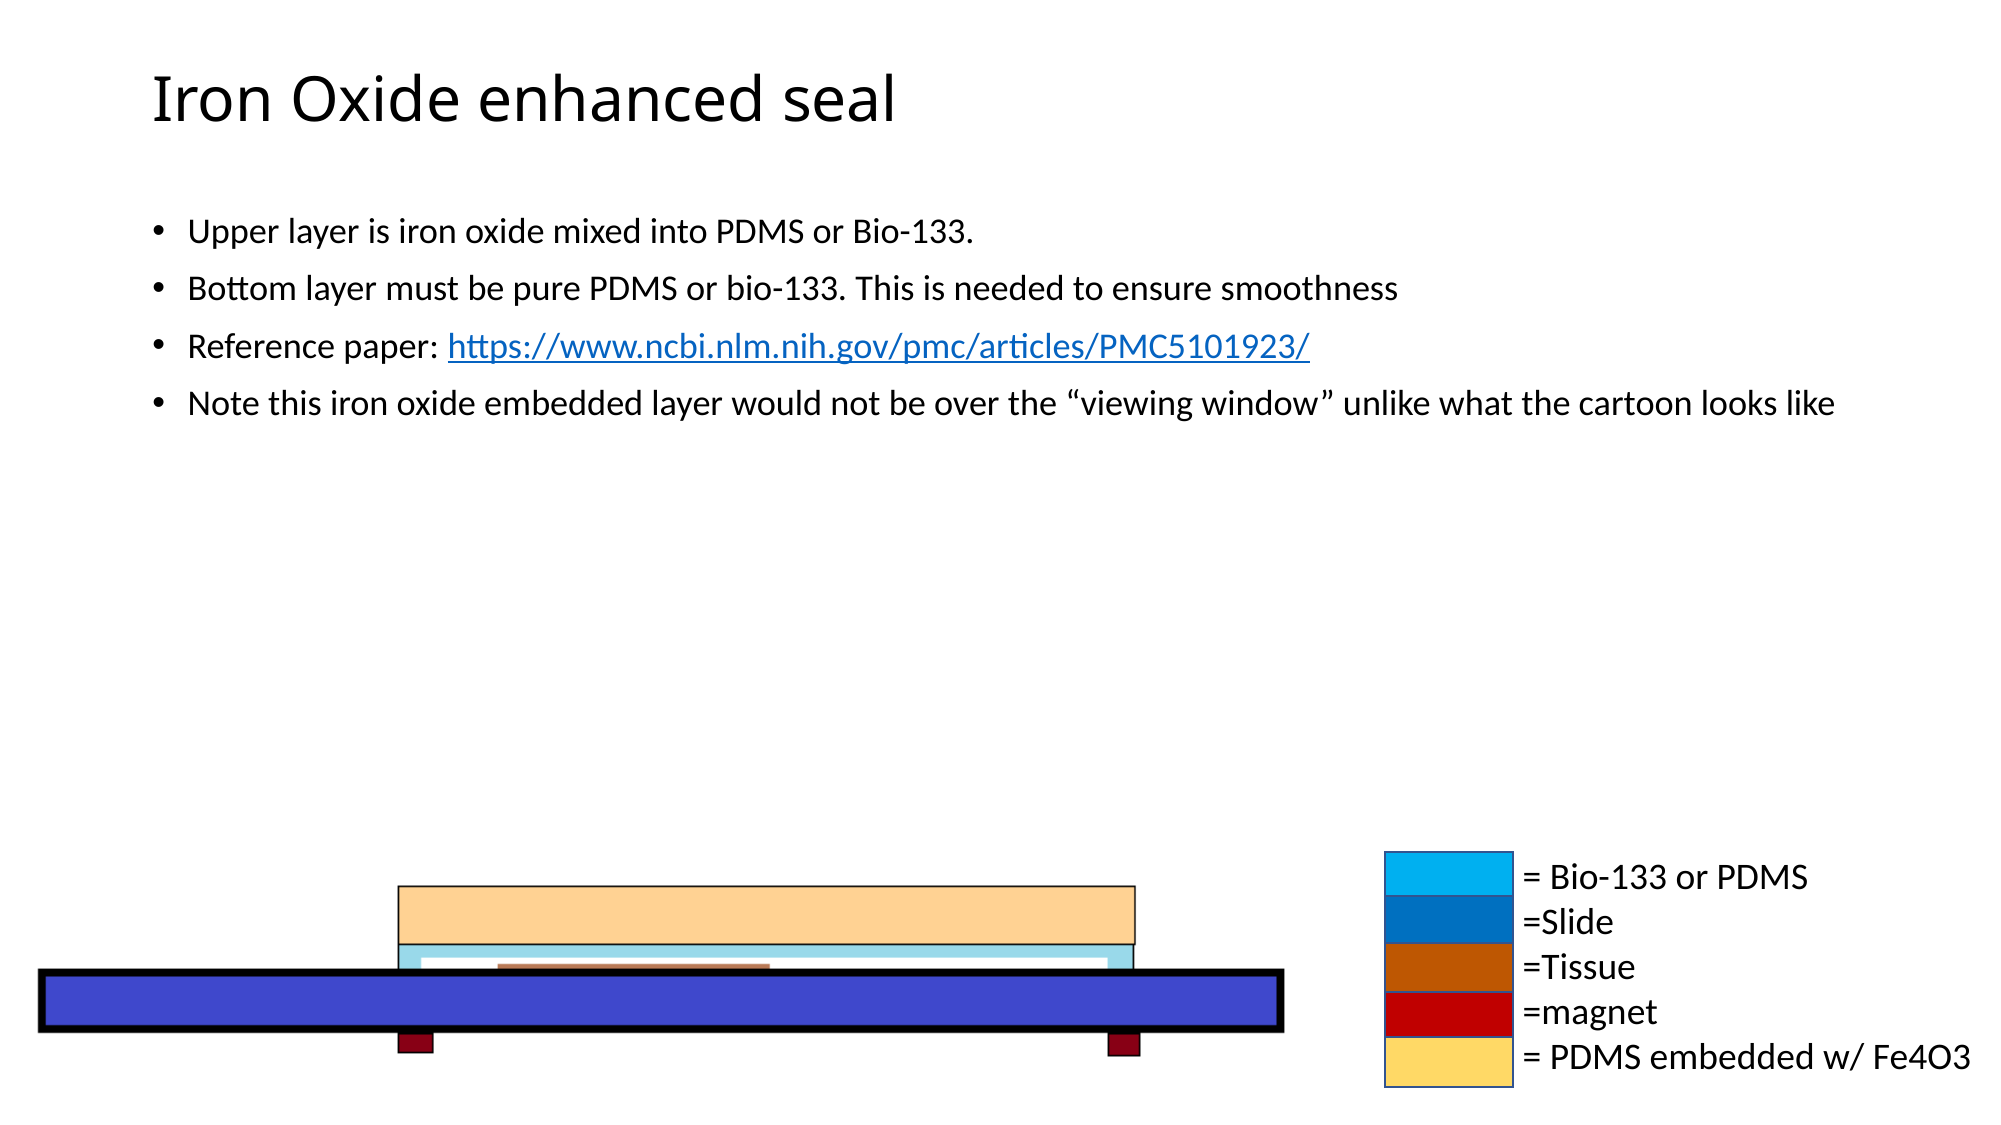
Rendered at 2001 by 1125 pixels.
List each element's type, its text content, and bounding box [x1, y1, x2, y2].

text_box [1384, 1036, 1514, 1088]
list Upper layer is iron oxide mixed into PDMS or Bio-133. Bottom layer must be pure PDMS or bio-133. This is needed to ensure smoothness Reference paper: https://www.ncbi.nlm.nih.gov/pmc/articles/PMC5101923/ Note this iron oxide embedded layer would not be over the “viewing window” unlike what the cartoon looks like [137, 204, 1863, 468]
text_box [1384, 942, 1514, 991]
text_box [1384, 991, 1514, 1036]
title Iron Oxide enhanced seal [137, 59, 1863, 143]
text_box = Bio-133 or PDMS =Slide =Tissue =magnet = PDMS embedded w/ Fe4O3 [1507, 844, 1987, 1085]
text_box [32, 878, 1294, 1074]
text_box [1384, 851, 1507, 895]
text_box [1384, 895, 1514, 942]
